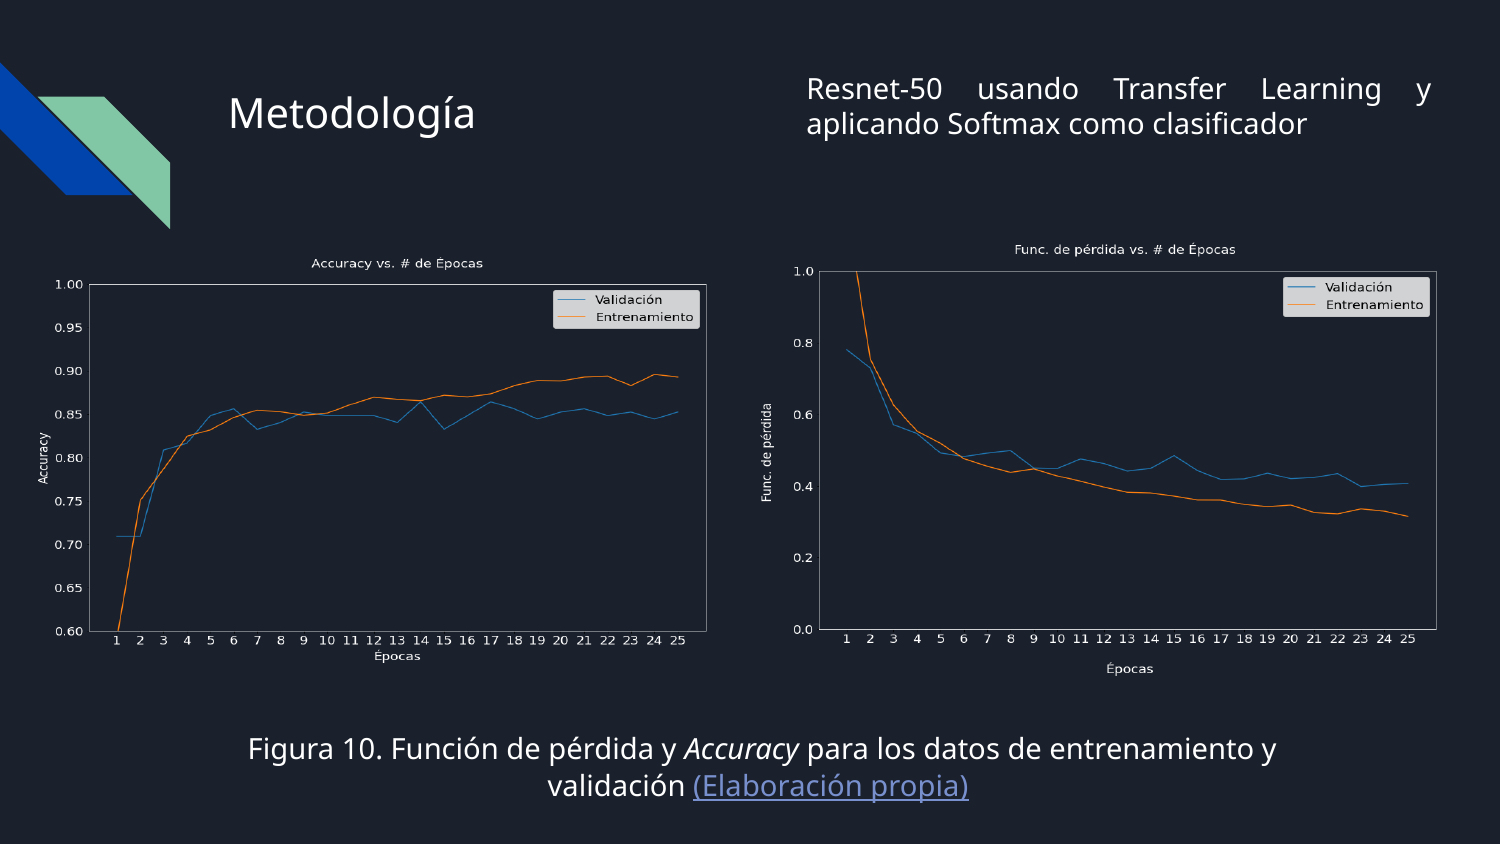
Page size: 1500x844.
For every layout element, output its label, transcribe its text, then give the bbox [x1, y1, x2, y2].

picture [11, 214, 1470, 688]
list Figura 10. Función de pérdida y Accuracy para los datos de entrenamiento y validación (Elaboración propia) [172, 726, 1328, 835]
title Metodología [212, 64, 1368, 215]
list Resnet-50 usando Transfer Learning y aplicando Softmax como clasificador [791, 40, 1447, 170]
